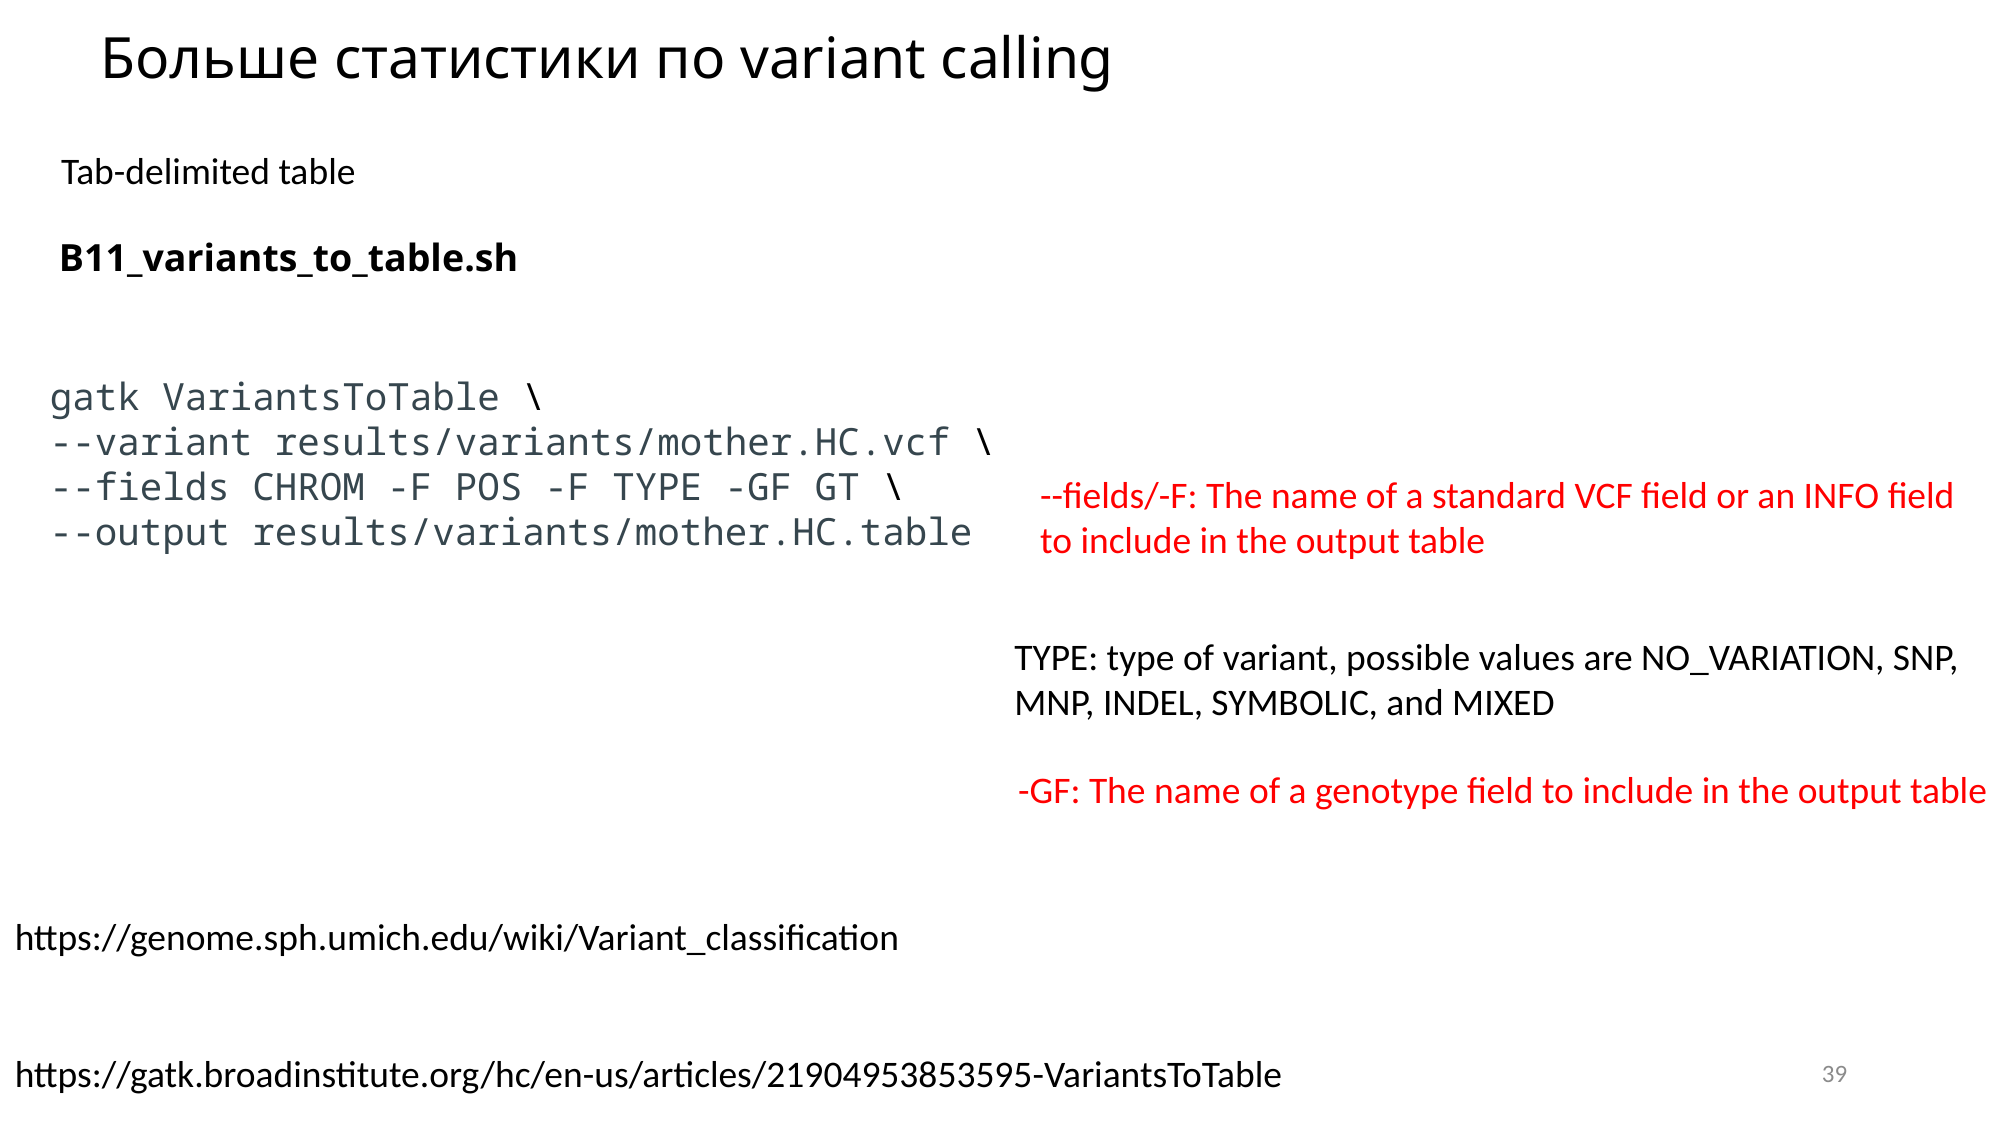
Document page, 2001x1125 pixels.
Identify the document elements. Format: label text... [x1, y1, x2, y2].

text_box B11_variants_to_table.sh [44, 226, 1049, 287]
text_box https://gatk.broadinstitute.org/hc/en-us/articles/21904953853595-VariantsToTable [0, 1042, 1335, 1103]
text_box --fields/-F: The name of a standard VCF field or an INFO field to include in the output table [1025, 463, 1987, 569]
text_box -GF: The name of a genotype field to include in the output table [1003, 758, 2000, 819]
text_box Tab-delimited table [46, 139, 380, 200]
title Больше статистики по variant calling [85, 21, 1811, 99]
text_box gatk VariantsToTable \ --variant results/variants/mother.HC.vcf \ --fields CHROM -F POS -F TYPE -GF GT \ --output results/variants/mother.HC.table [34, 365, 1084, 561]
slide_number 39 [1412, 1042, 1863, 1103]
text_box TYPE: type of variant, possible values are NO_VARIATION, SNP, MNP, INDEL, SYMBOLIC, and MIXED [999, 625, 2000, 731]
text_box https://genome.sph.umich.edu/wiki/Variant_classification [0, 905, 1012, 966]
